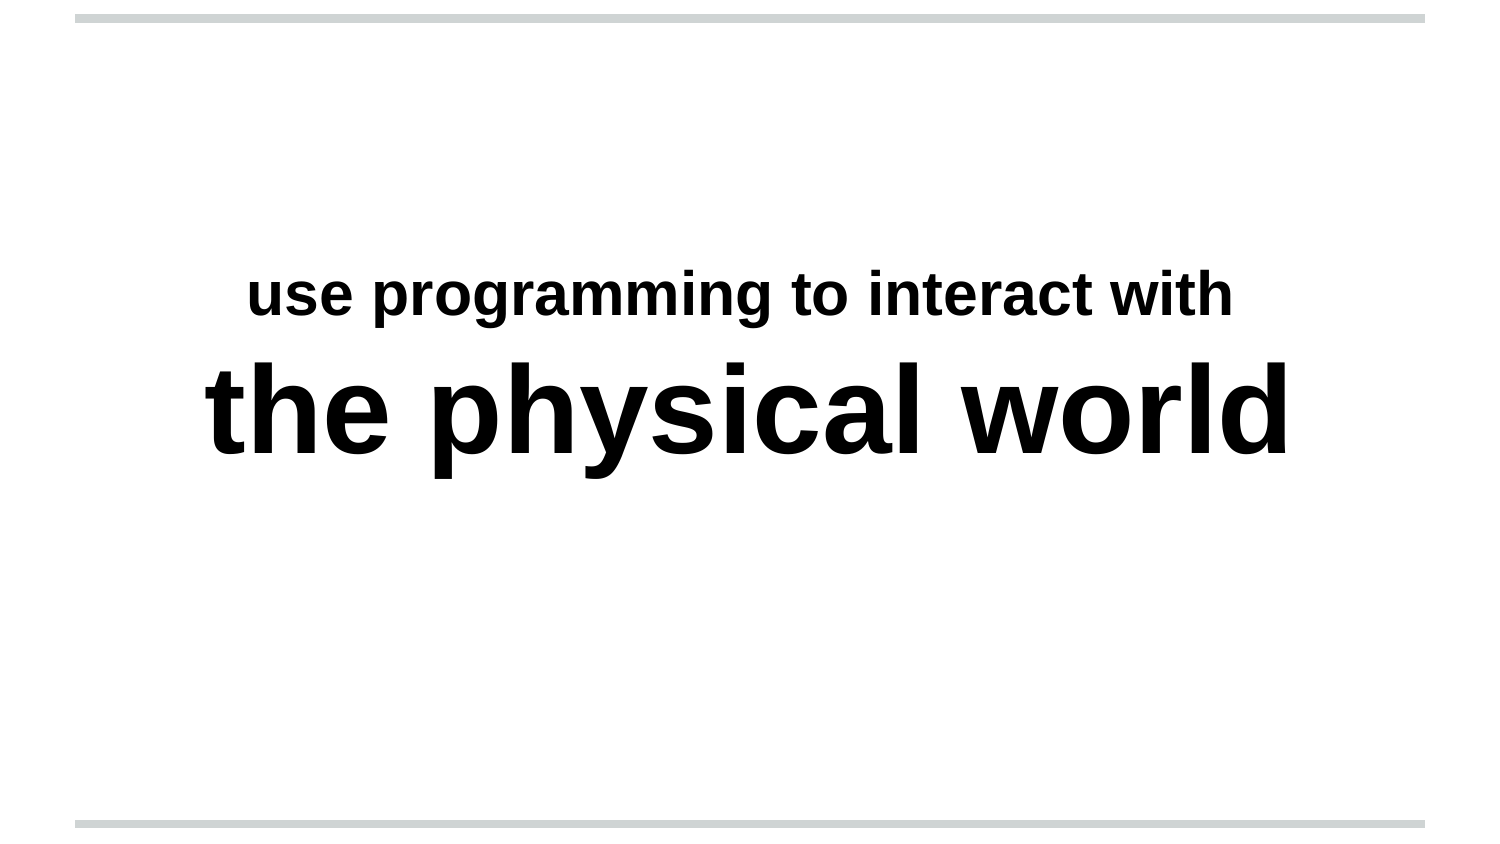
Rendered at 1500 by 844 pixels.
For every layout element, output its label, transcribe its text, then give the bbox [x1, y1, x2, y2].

list use programming to interact with the physical world [75, 88, 1425, 700]
